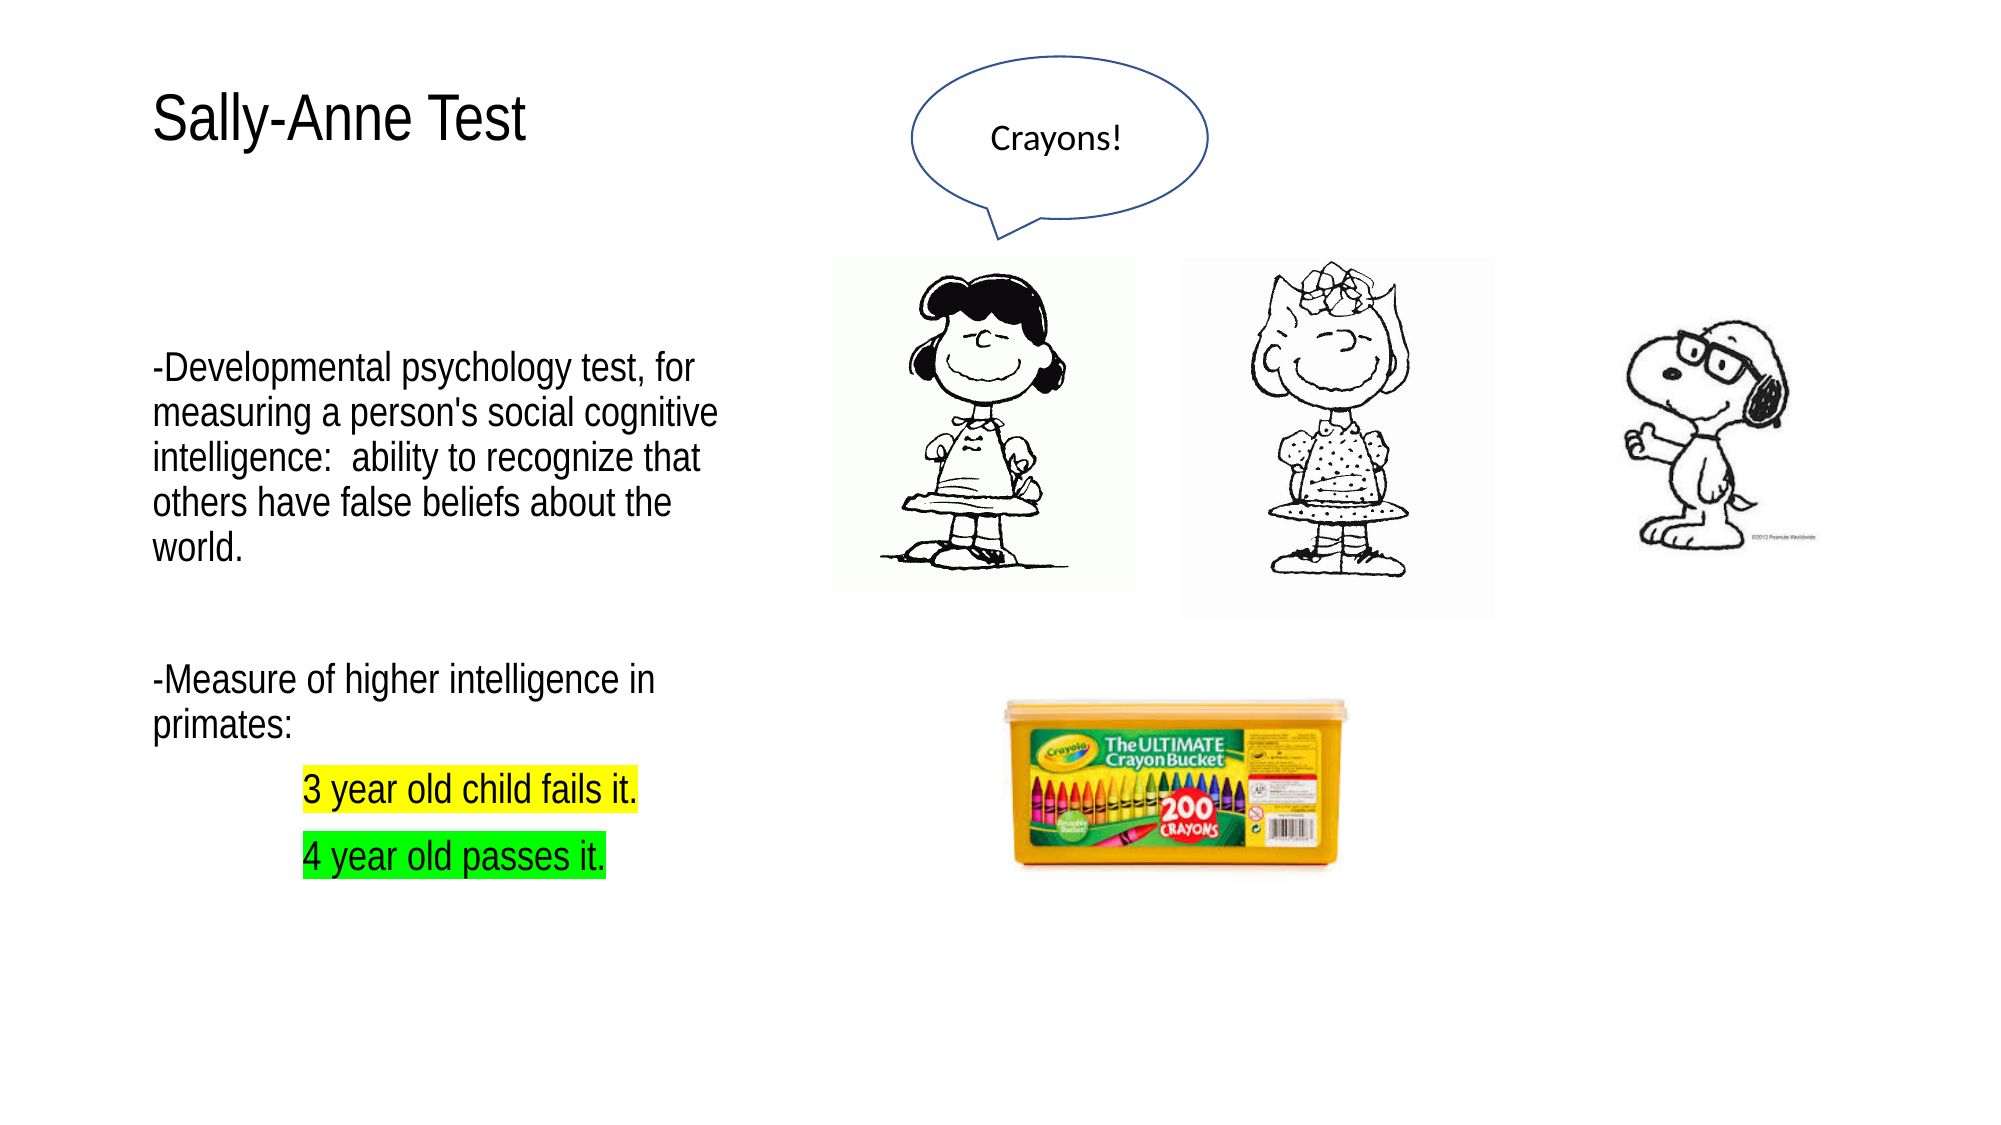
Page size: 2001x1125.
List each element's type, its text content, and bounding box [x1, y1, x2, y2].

list -Developmental psychology test, for measuring a person's social cognitive intelligence: ability to recognize that others have false beliefs about the world. -Measure of higher intelligence in primates: 3 year old child fails it. 4 year old passes it. [137, 337, 783, 963]
picture [1002, 653, 1350, 924]
picture [1584, 307, 1838, 560]
text_box [910, 55, 1209, 241]
picture [1180, 258, 1495, 620]
text_box Crayons! [975, 105, 1139, 166]
title Sally-Anne Test [137, 75, 783, 162]
picture [830, 258, 1136, 589]
